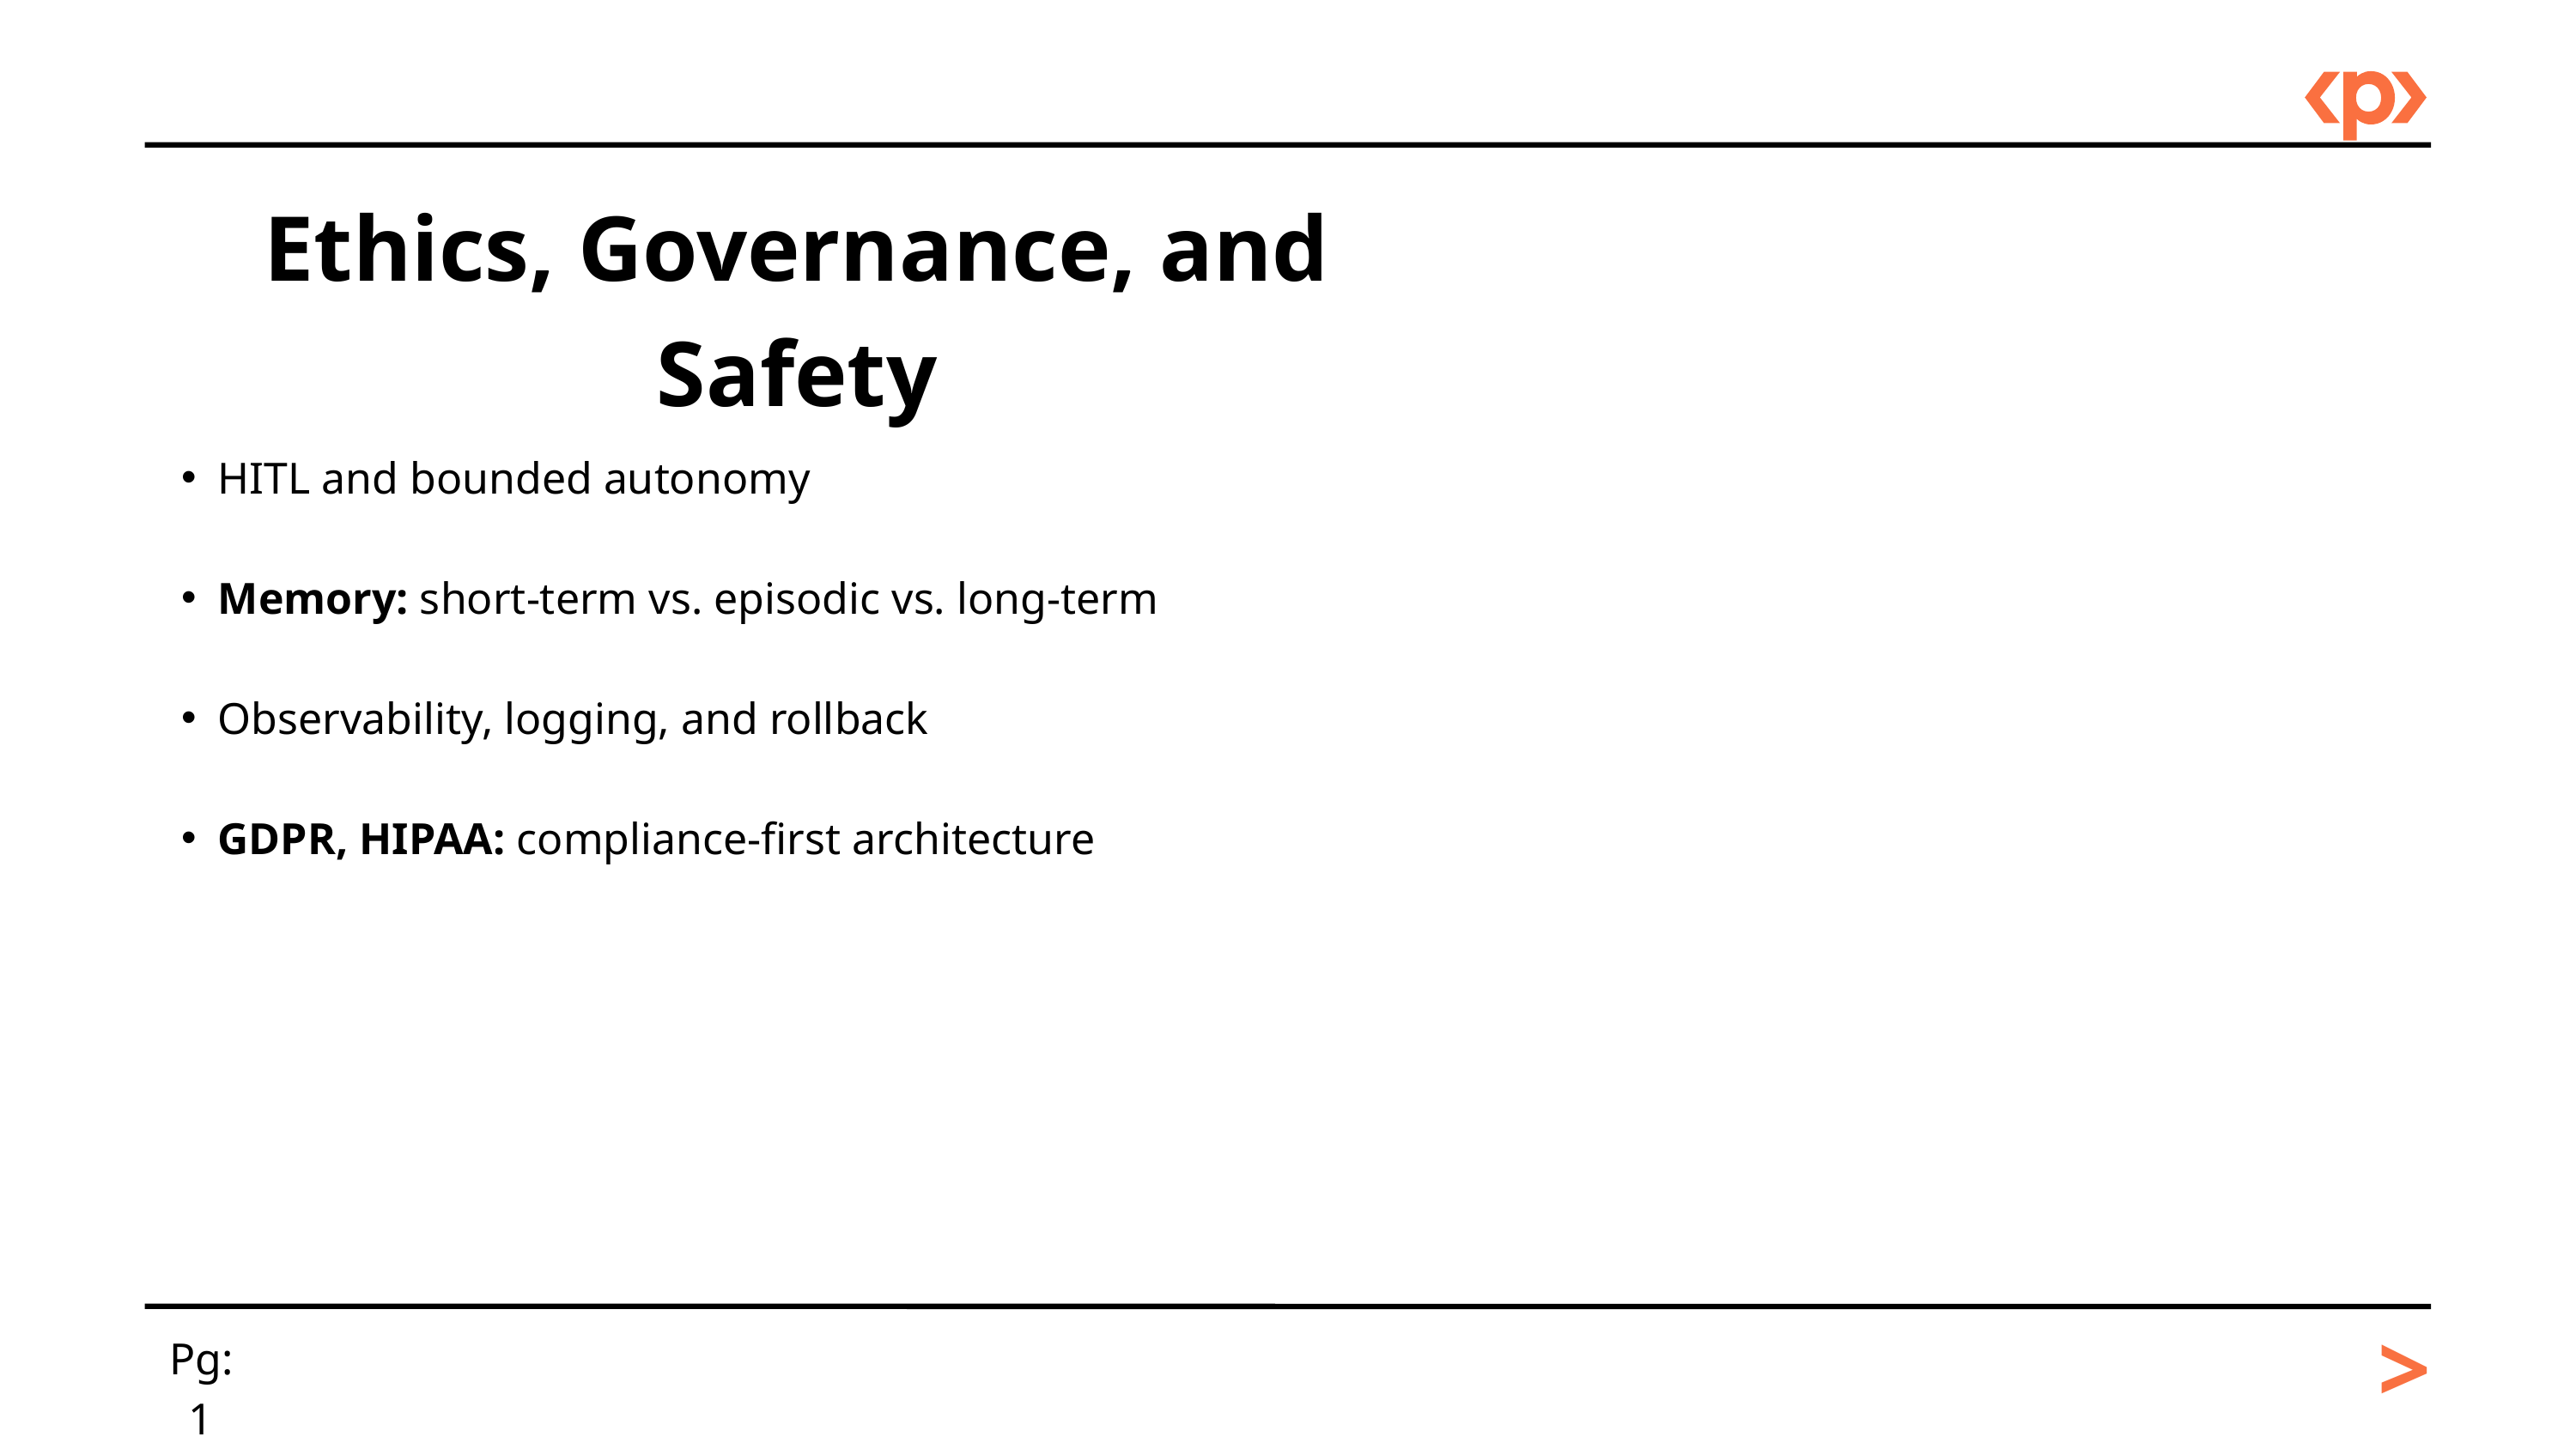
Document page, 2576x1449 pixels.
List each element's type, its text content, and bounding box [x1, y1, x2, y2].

text_box HITL and bounded autonomy Memory: short-term vs. episodic vs. long-term Observability, logging, and rollback GDPR, HIPAA: compliance-first architecture [144, 382, 2501, 1044]
text_box Pg: 1 [155, 1323, 247, 1444]
text_box Ethics, Governance, and Safety [144, 173, 1449, 382]
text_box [2300, 66, 2432, 145]
text_box > [2378, 1291, 2432, 1422]
